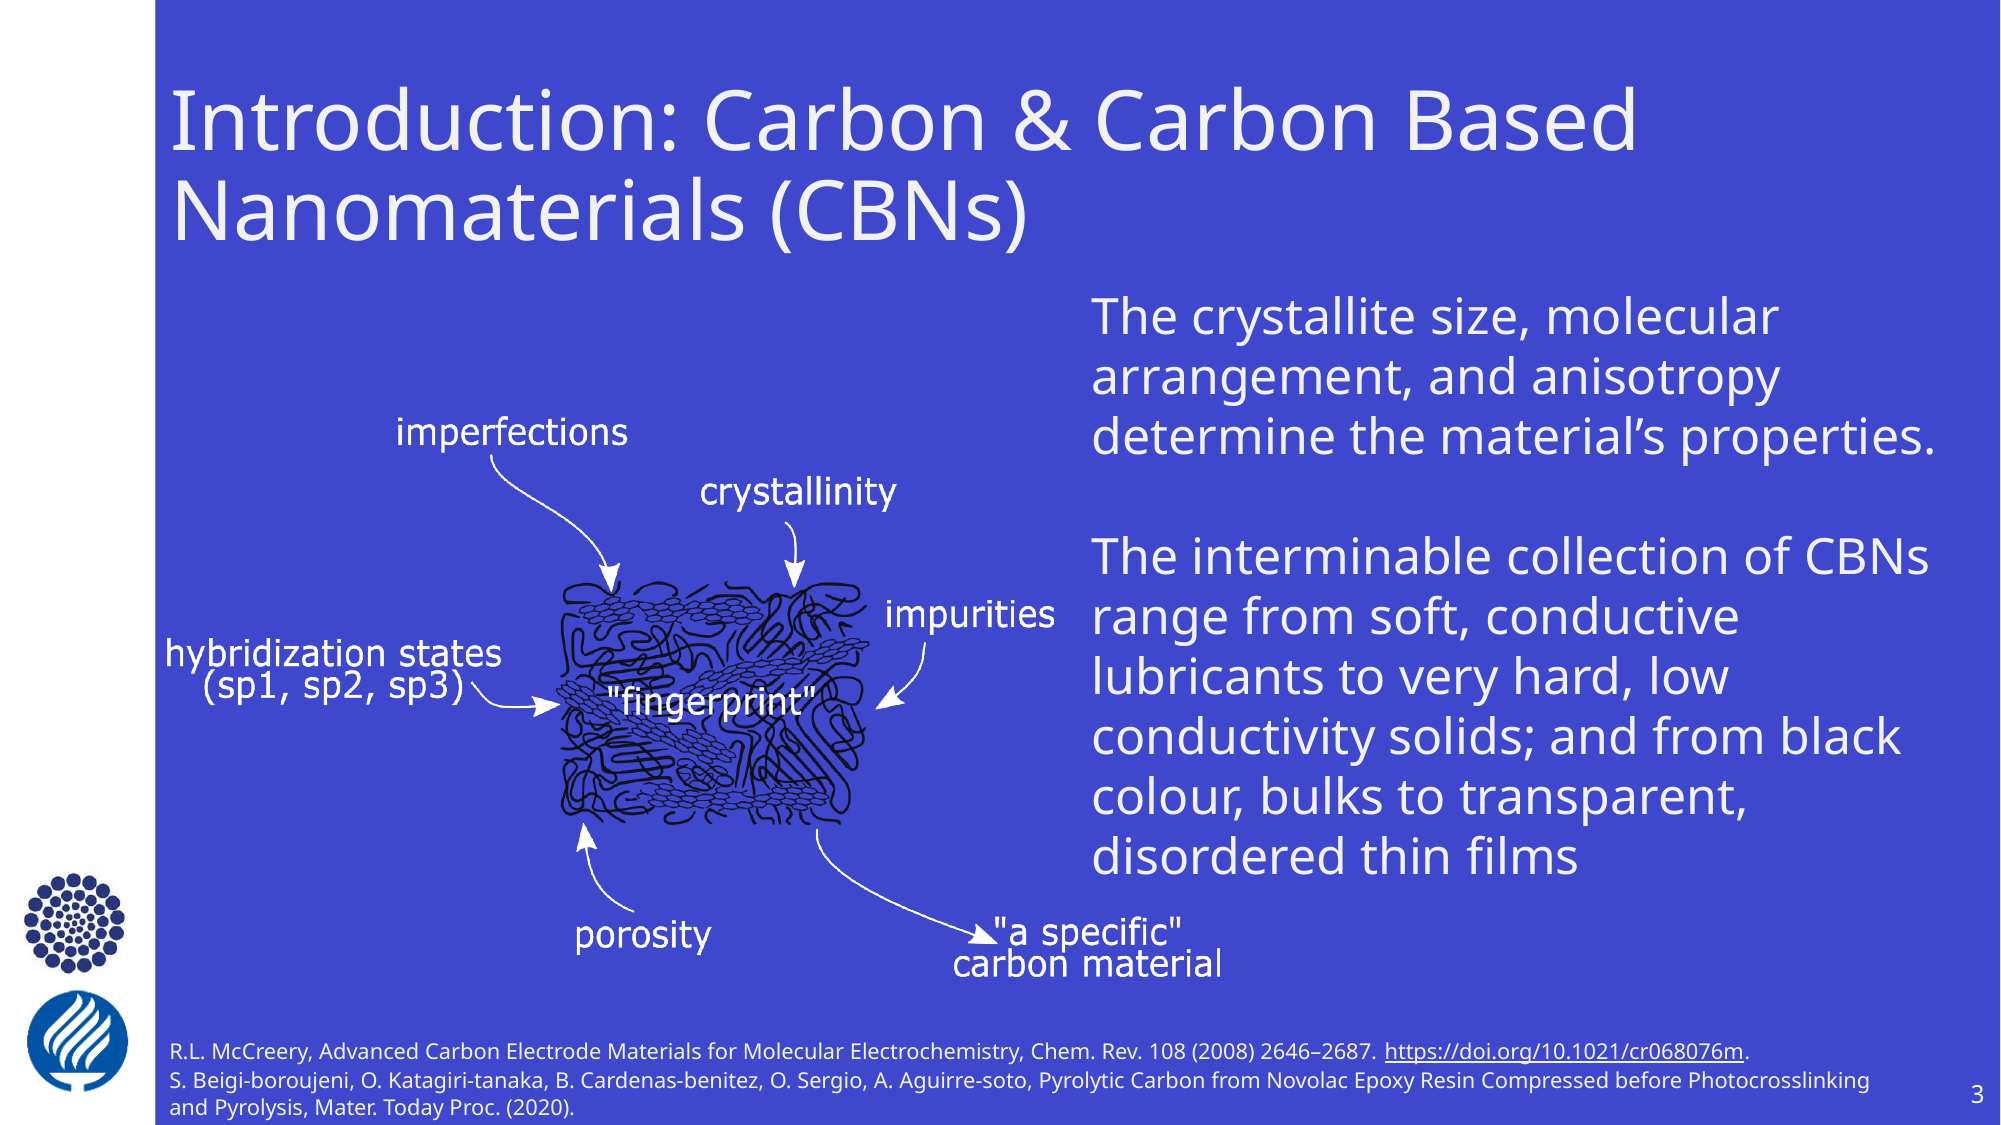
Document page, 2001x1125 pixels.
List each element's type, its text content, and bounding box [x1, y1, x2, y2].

text_box The crystallite size, molecular arrangement, and anisotropy determine the material’s properties. The interminable collection of CBNs range from soft, conductive lubricants to very hard, low conductivity solids; and from black colour, bulks to transparent, disordered thin films [1076, 277, 1982, 892]
title Introduction: Carbon & Carbon Based Nanomaterials (CBNs) [155, 59, 2000, 278]
text_box R.L. McCreery, Advanced Carbon Electrode Materials for Molecular Electrochemistry, Chem. Rev. 108 (2008) 2646–2687. https://doi.org/10.1021/cr068076m. S. Beigi-boroujeni, O. Katagiri-tanaka, B. Cardenas-benitez, O. Sergio, A. Aguirre-soto, Pyrolytic Carbon from Novolac Epoxy Resin Compressed before Photocrosslinking and Pyrolysis, Mater. Today Proc. (2020). [154, 1030, 1915, 1125]
picture [0, 0, 2001, 1125]
slide_number 3 [1914, 1065, 2000, 1125]
